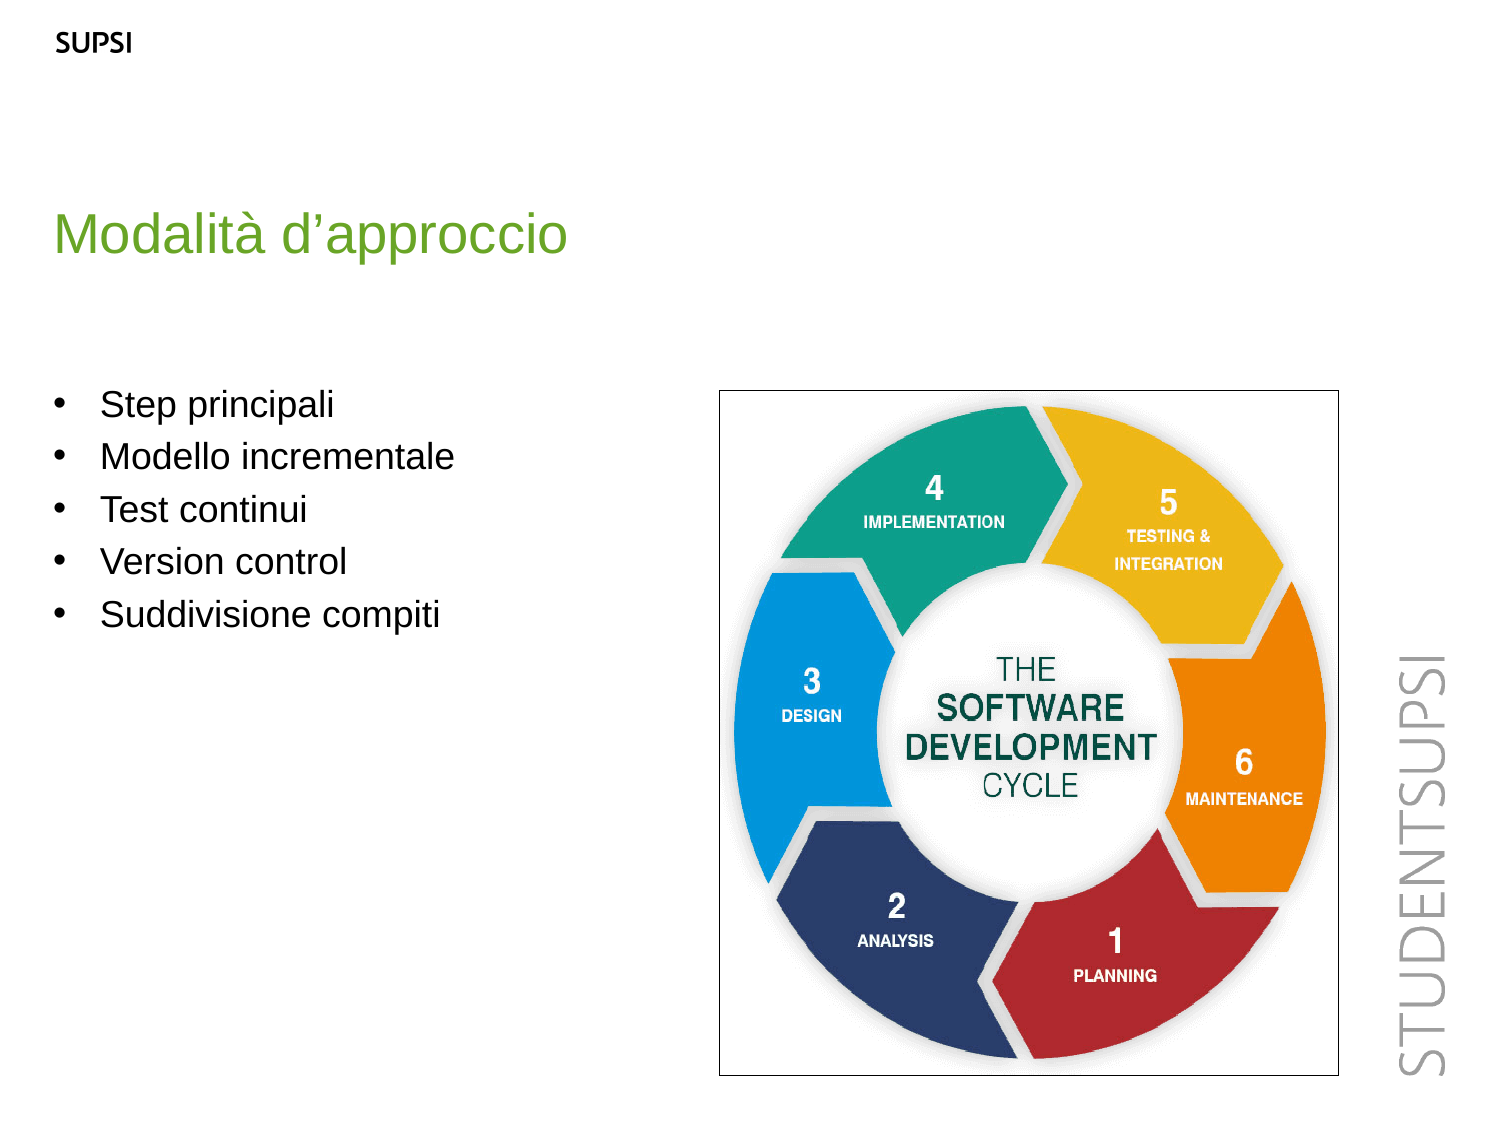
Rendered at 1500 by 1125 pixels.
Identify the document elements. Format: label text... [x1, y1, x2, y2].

picture [719, 390, 1339, 1076]
list Step principali Modello incrementale Test continui Version control Suddivisione compiti [53, 379, 680, 1077]
picture [56, 30, 134, 53]
list Modalità d’approccio [53, 197, 1341, 350]
picture [1399, 657, 1445, 1076]
